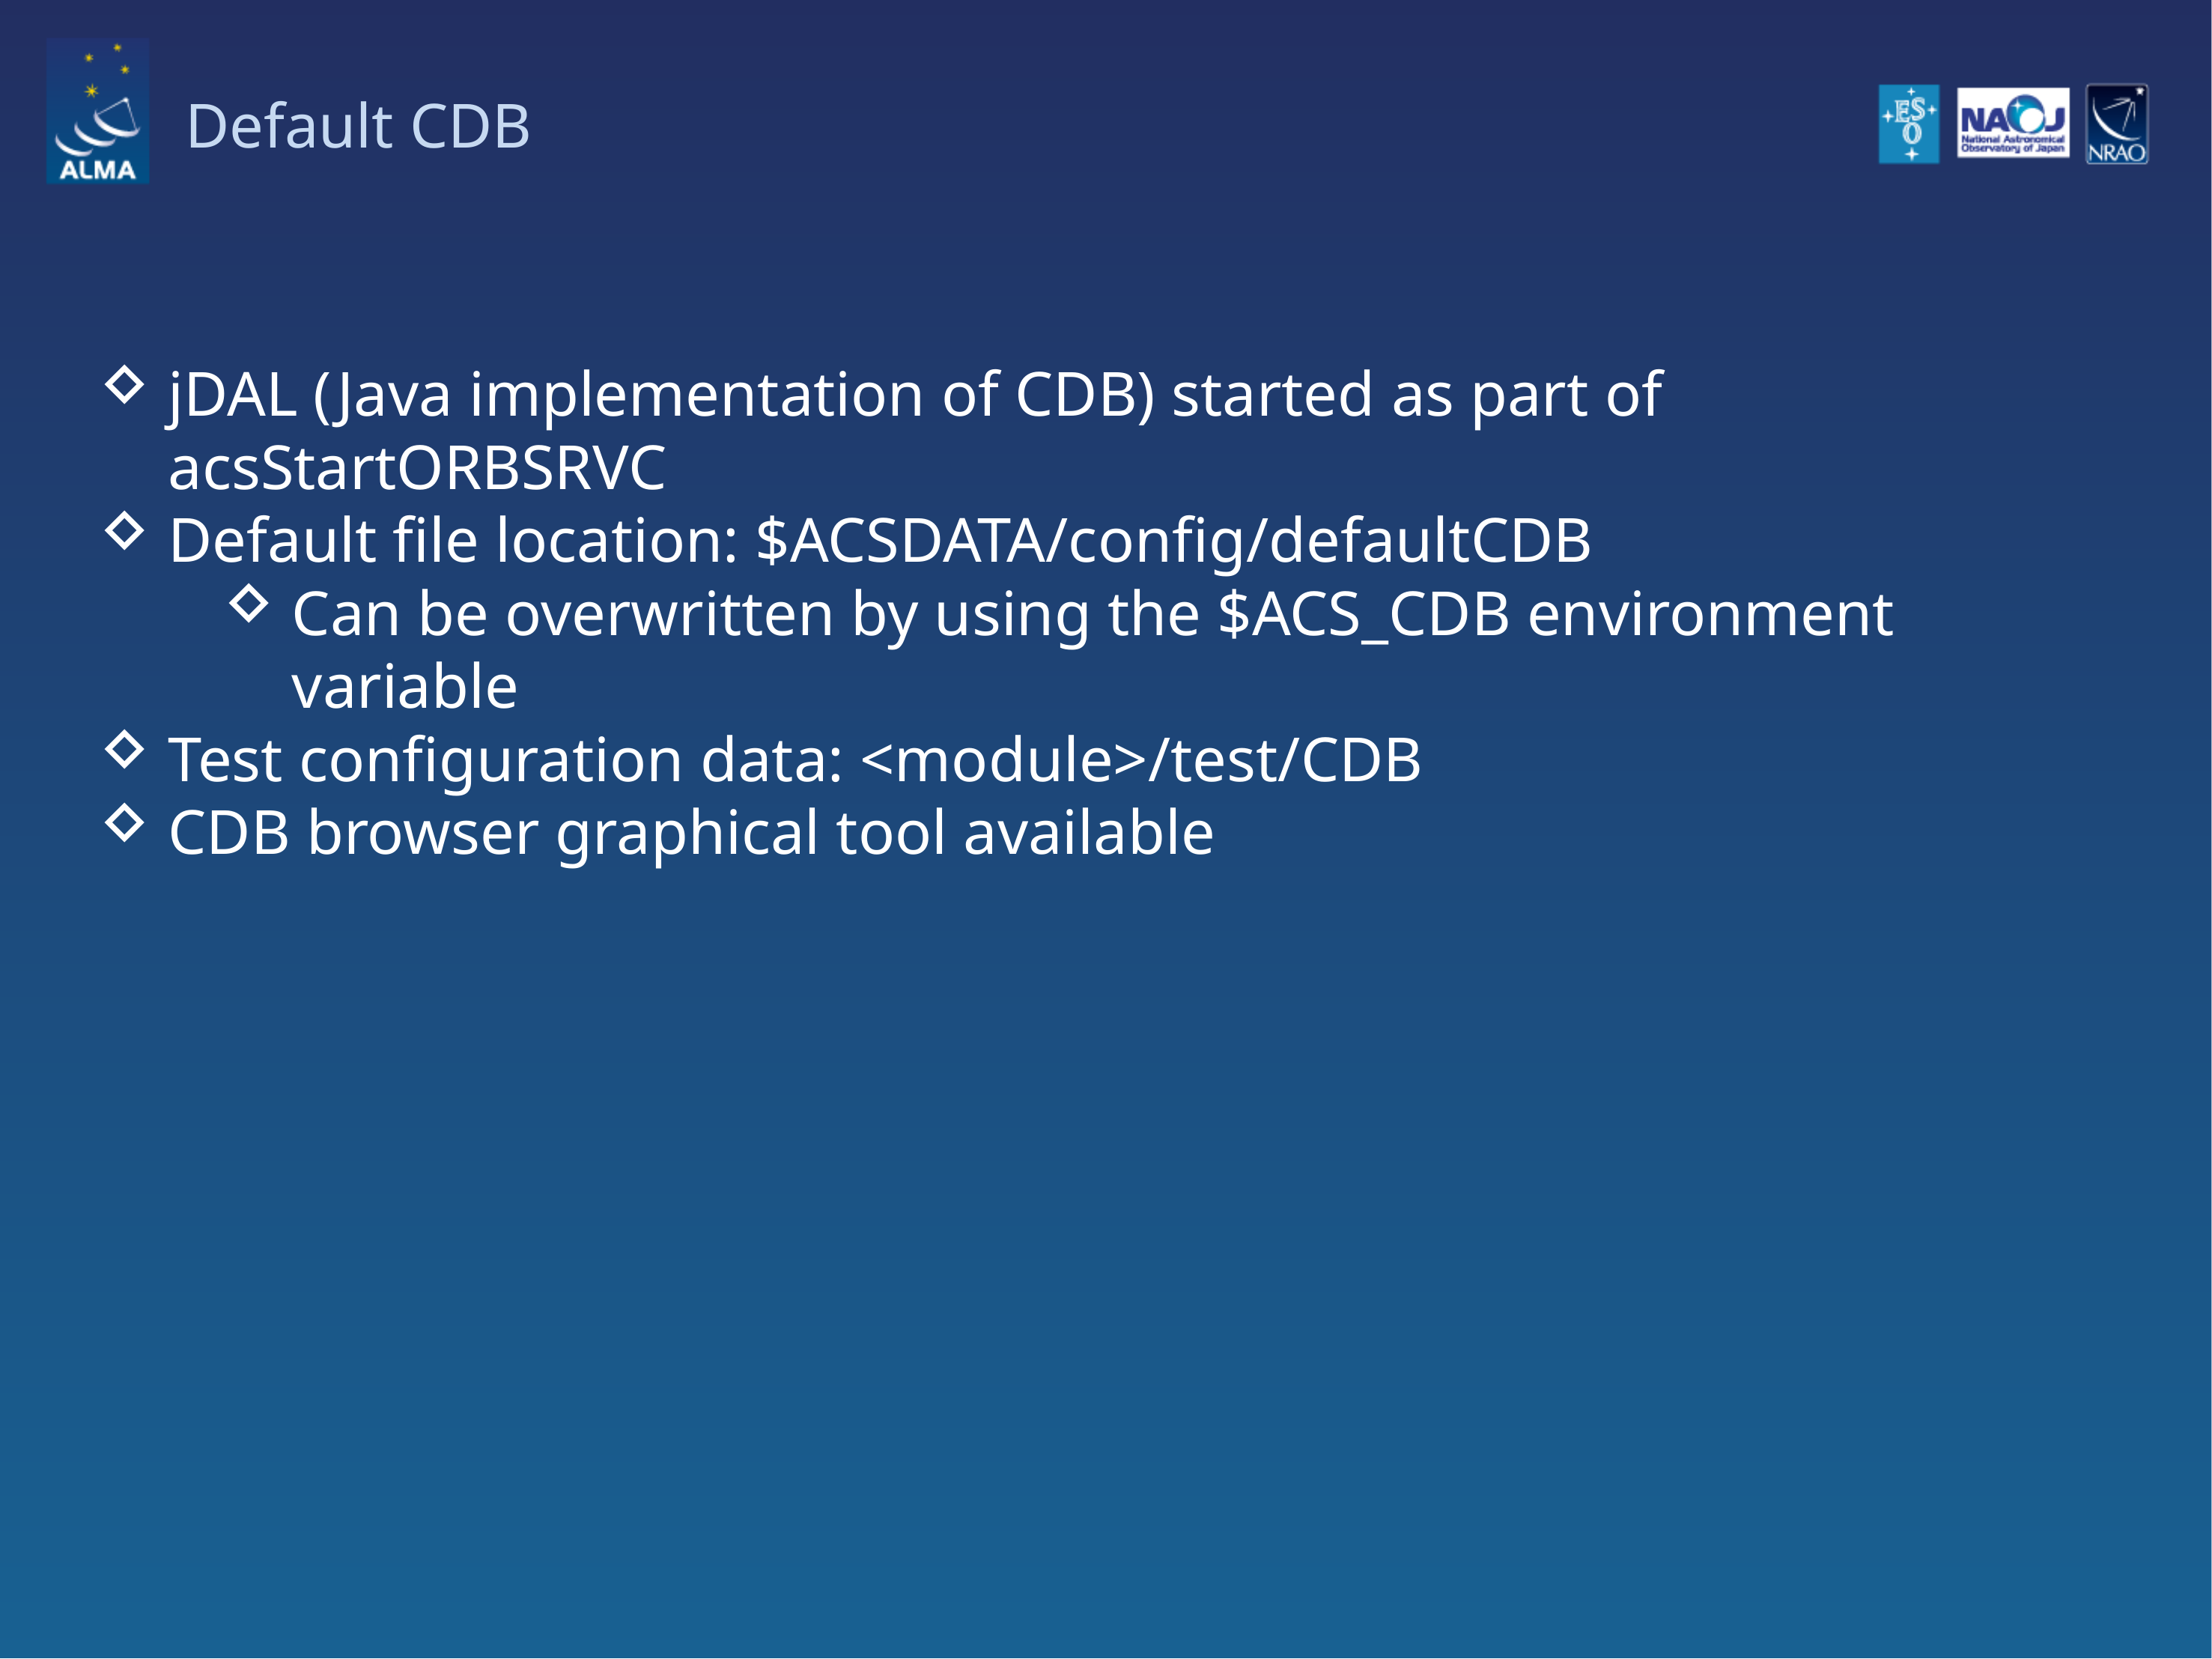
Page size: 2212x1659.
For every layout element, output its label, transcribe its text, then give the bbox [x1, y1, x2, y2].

picture [0, 0, 2212, 1658]
text_box jDAL (Java implementation of CDB) started as part of acsStartORBSRVC Default file location: $ACSDATA/config/defaultCDB Can be overwritten by using the $ACS_CDB environment variable Test configuration data: <module>/test/CDB CDB browser graphical tool available [86, 349, 2130, 873]
title Default CDB [160, 73, 1855, 173]
